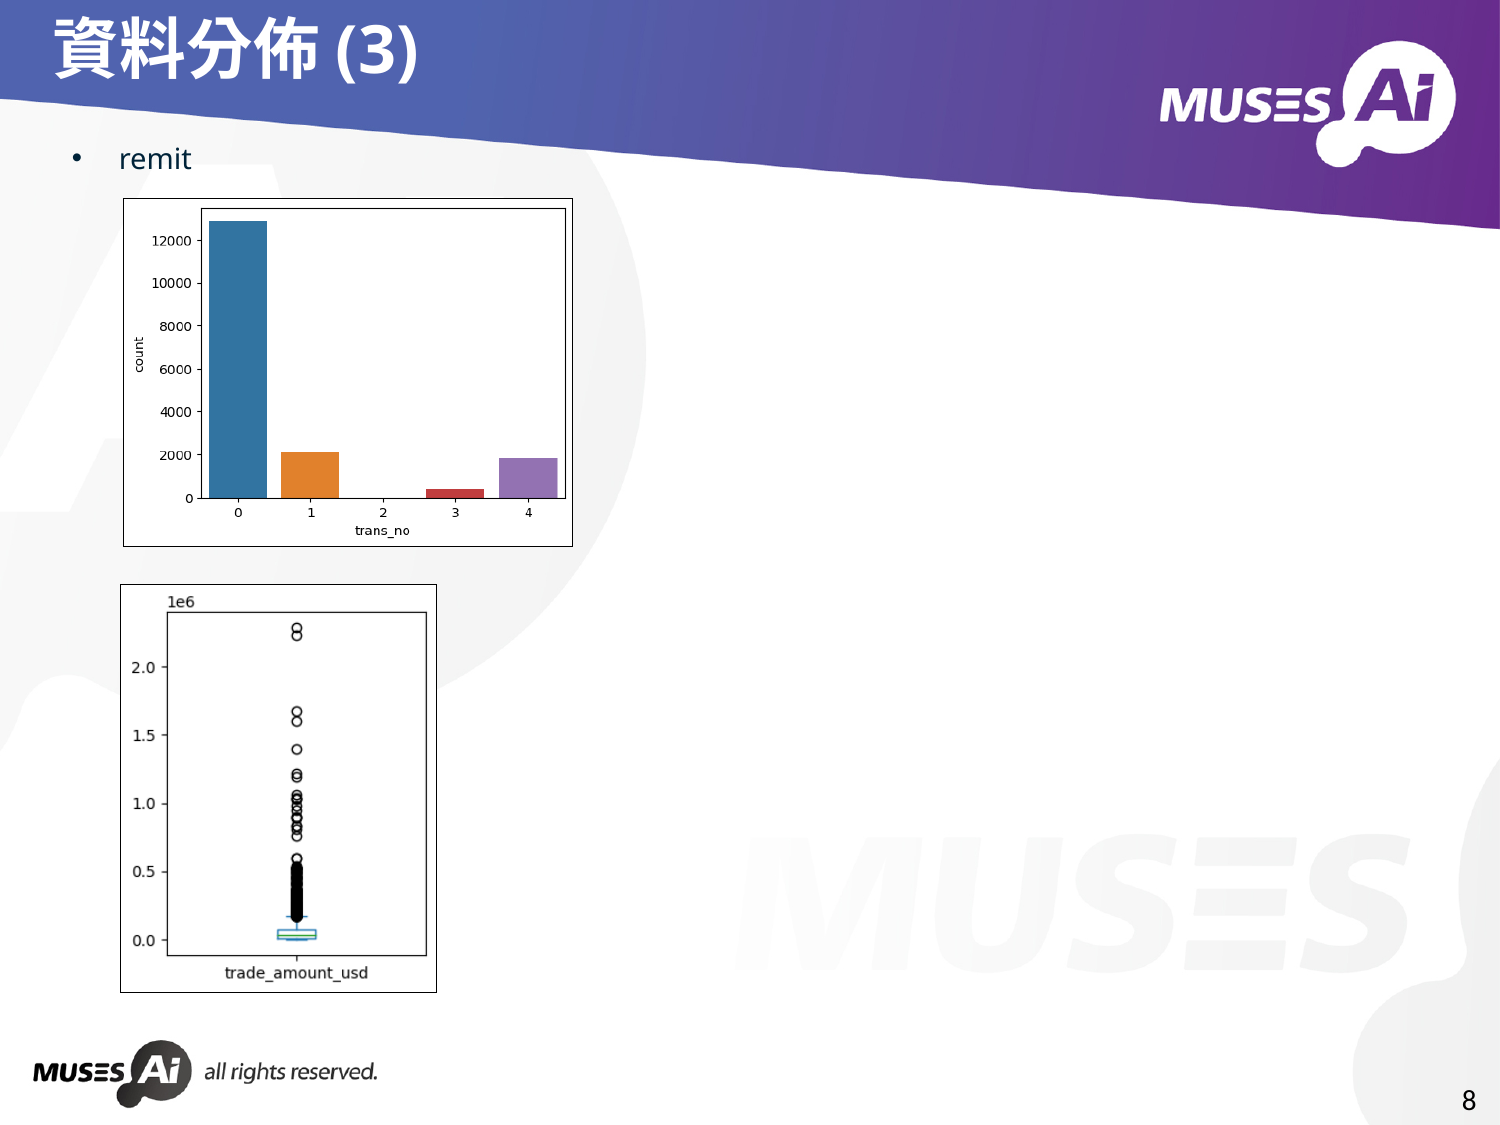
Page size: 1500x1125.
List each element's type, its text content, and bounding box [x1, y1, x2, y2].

title 資料分佈(3) [37, 8, 1150, 97]
text_box remit [57, 132, 279, 183]
picture [0, 0, 1500, 1125]
slide_number 8 [1411, 1073, 1492, 1124]
